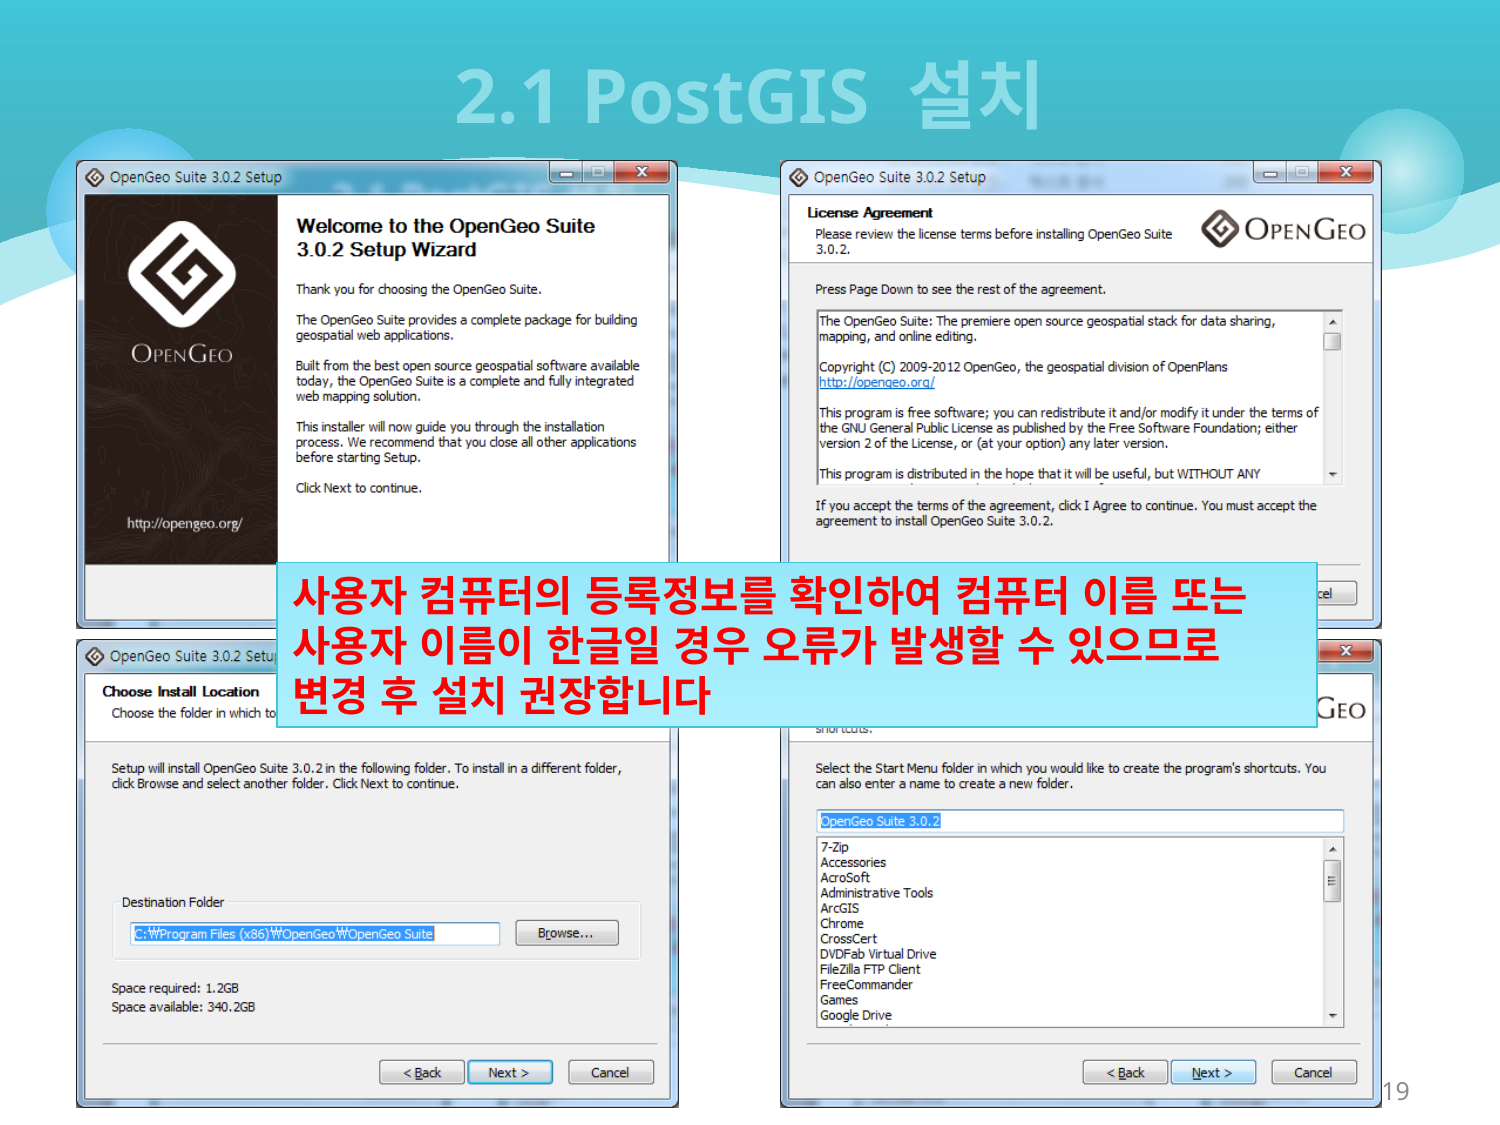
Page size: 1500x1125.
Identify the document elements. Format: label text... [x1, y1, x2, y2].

picture [780, 160, 1383, 629]
table_cell [774, 562, 1318, 728]
picture [780, 639, 1383, 1108]
table_cell [276, 562, 684, 639]
text_box 사용자 컴퓨터의 등록정보를 확인하여 컴퓨터 이름 또는 사용자 이름이 한글일 경우 오류가 발생할 수 있으므로 변경 후 설치 권장합니다 [677, 562, 780, 728]
slide_number 19 [1386, 1072, 1425, 1113]
picture [76, 639, 679, 1108]
title 2.1 PostGIS 설치 [75, 0, 1425, 188]
picture [76, 160, 679, 629]
